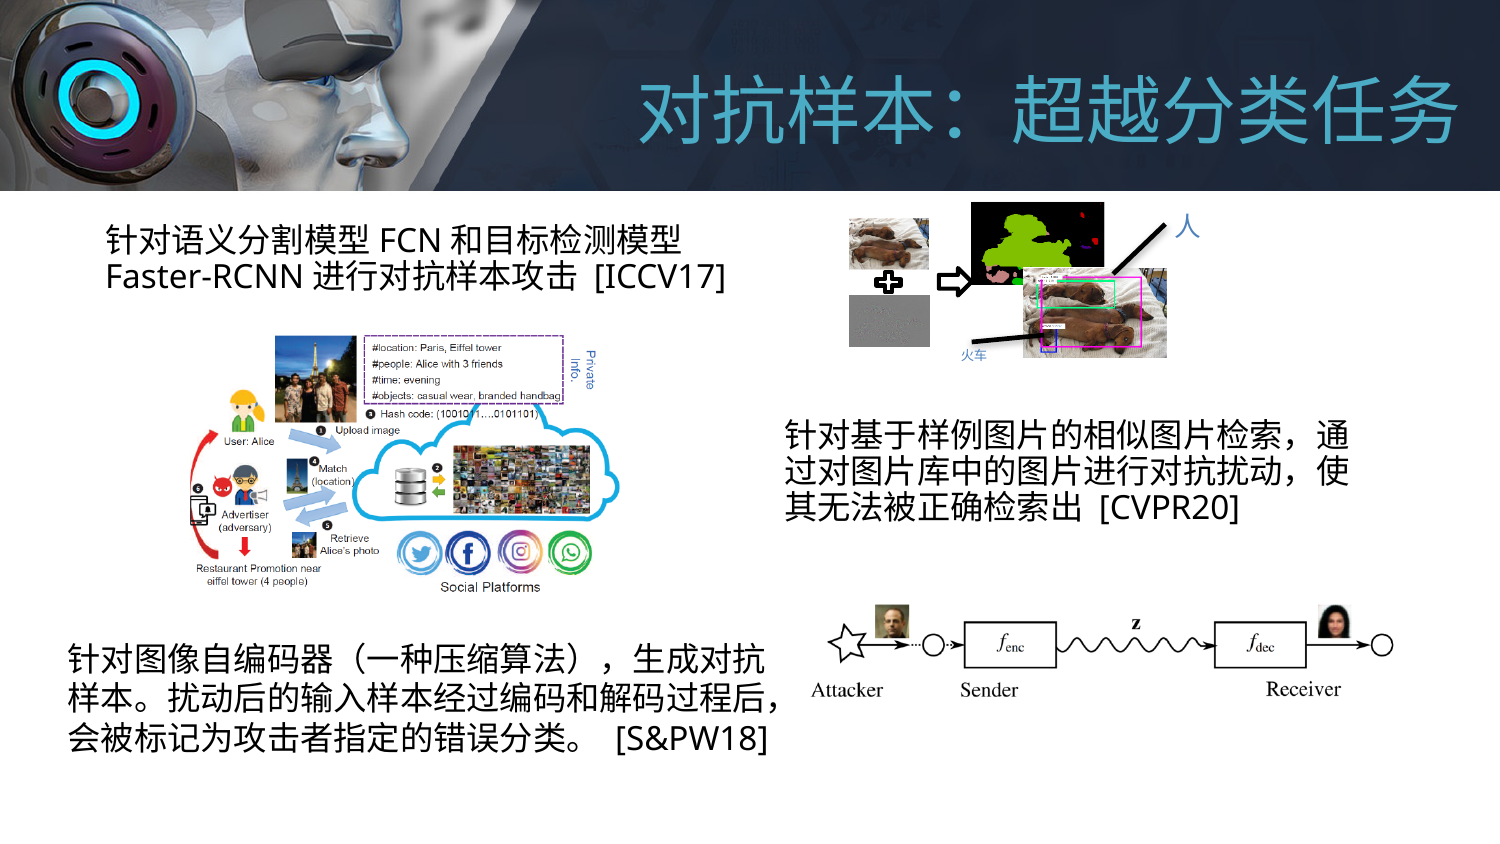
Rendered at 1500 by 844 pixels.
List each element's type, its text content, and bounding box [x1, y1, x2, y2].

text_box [848, 201, 1208, 372]
title 对抗样本：超越分类任务 [123, 46, 1477, 172]
list 针对图像自编码器（一种压缩算法），生成对抗样本。扰动后的输入样本经过编码和解码过程后，会被标记为攻击者指定的错误分类。 [S&PW18] [52, 630, 801, 831]
text_box 针对基于样例图片的相似图片检索，通过对图片库中的图片进行对抗扰动，使其无法被正确检索出 [CVPR20] [769, 411, 1396, 577]
picture [0, 0, 1500, 844]
text_box 针对语义分割模型FCN和目标检测模型Faster-RCNN进行对抗样本攻击 [ICCV17] [90, 216, 778, 337]
